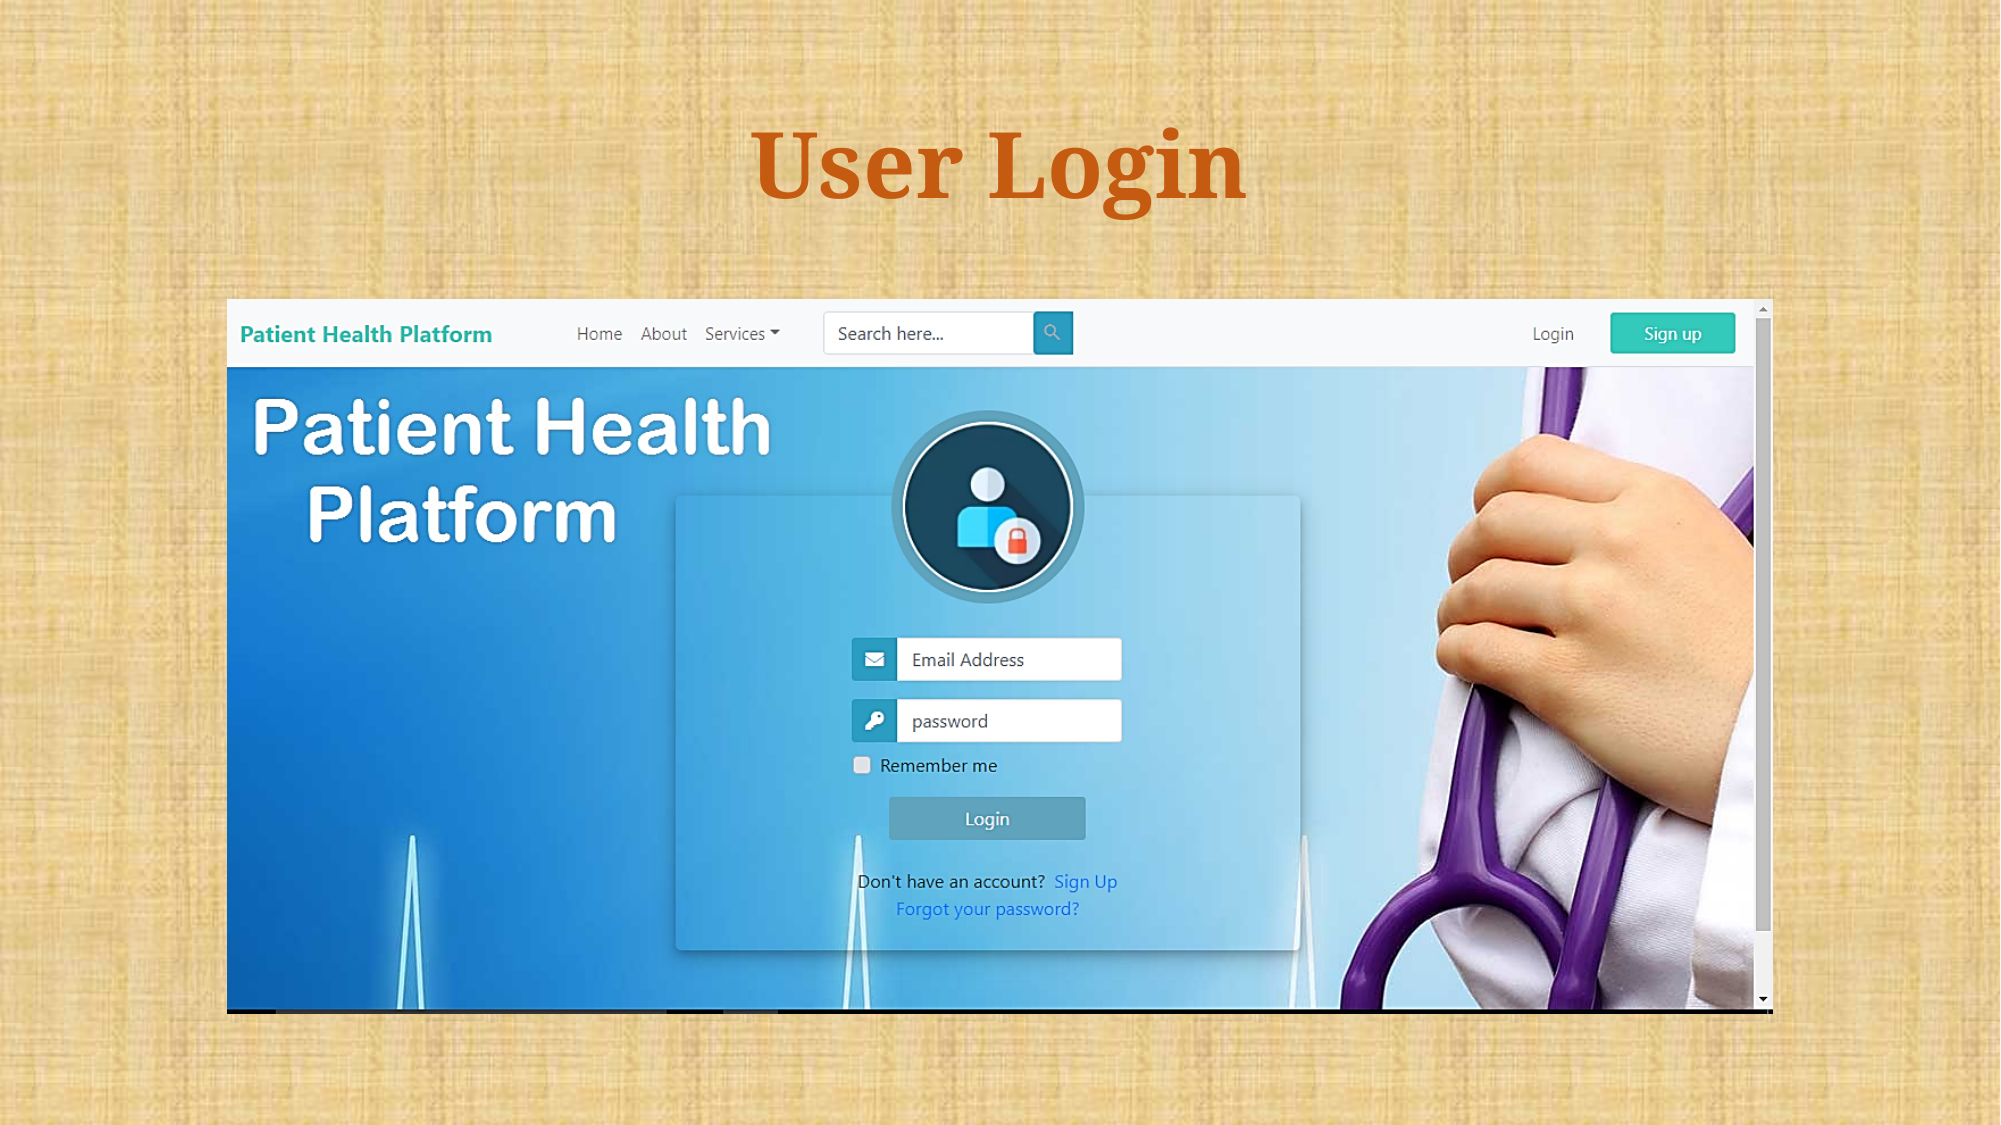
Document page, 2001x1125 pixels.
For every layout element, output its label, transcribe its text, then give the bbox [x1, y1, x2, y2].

picture [0, 0, 2001, 1125]
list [227, 299, 1773, 1014]
title User Login [137, 59, 1863, 278]
